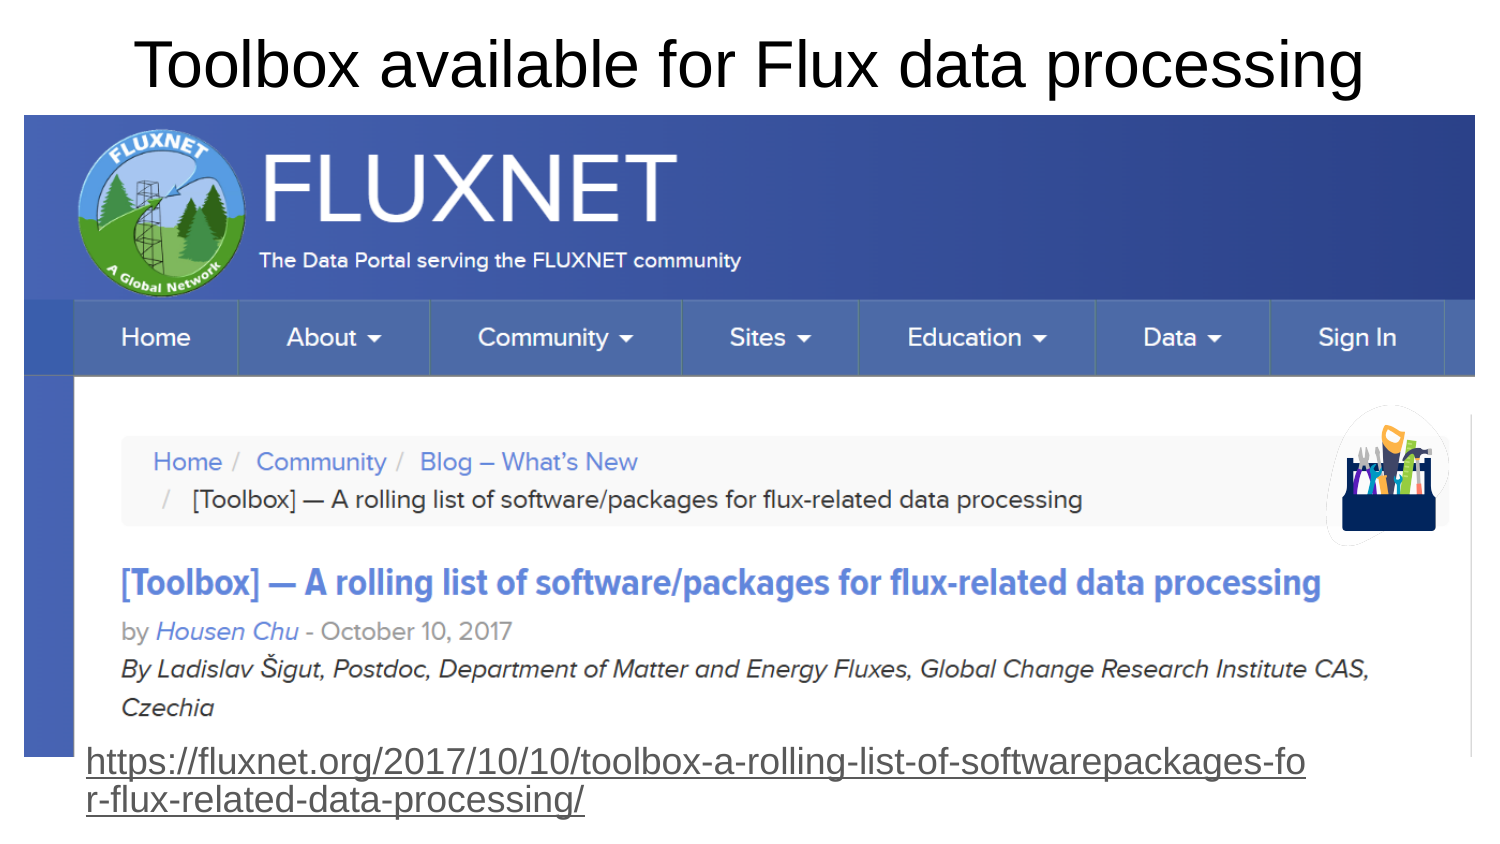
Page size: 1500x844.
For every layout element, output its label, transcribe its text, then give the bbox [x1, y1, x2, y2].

text_box https://fluxnet.org/2017/10/10/toolbox-a-rolling-list-of-softwarepackages-for-flux-related-data-processing/ [70, 765, 1327, 843]
picture [24, 115, 1476, 757]
title Toolbox available for Flux data processing [51, 13, 1449, 114]
